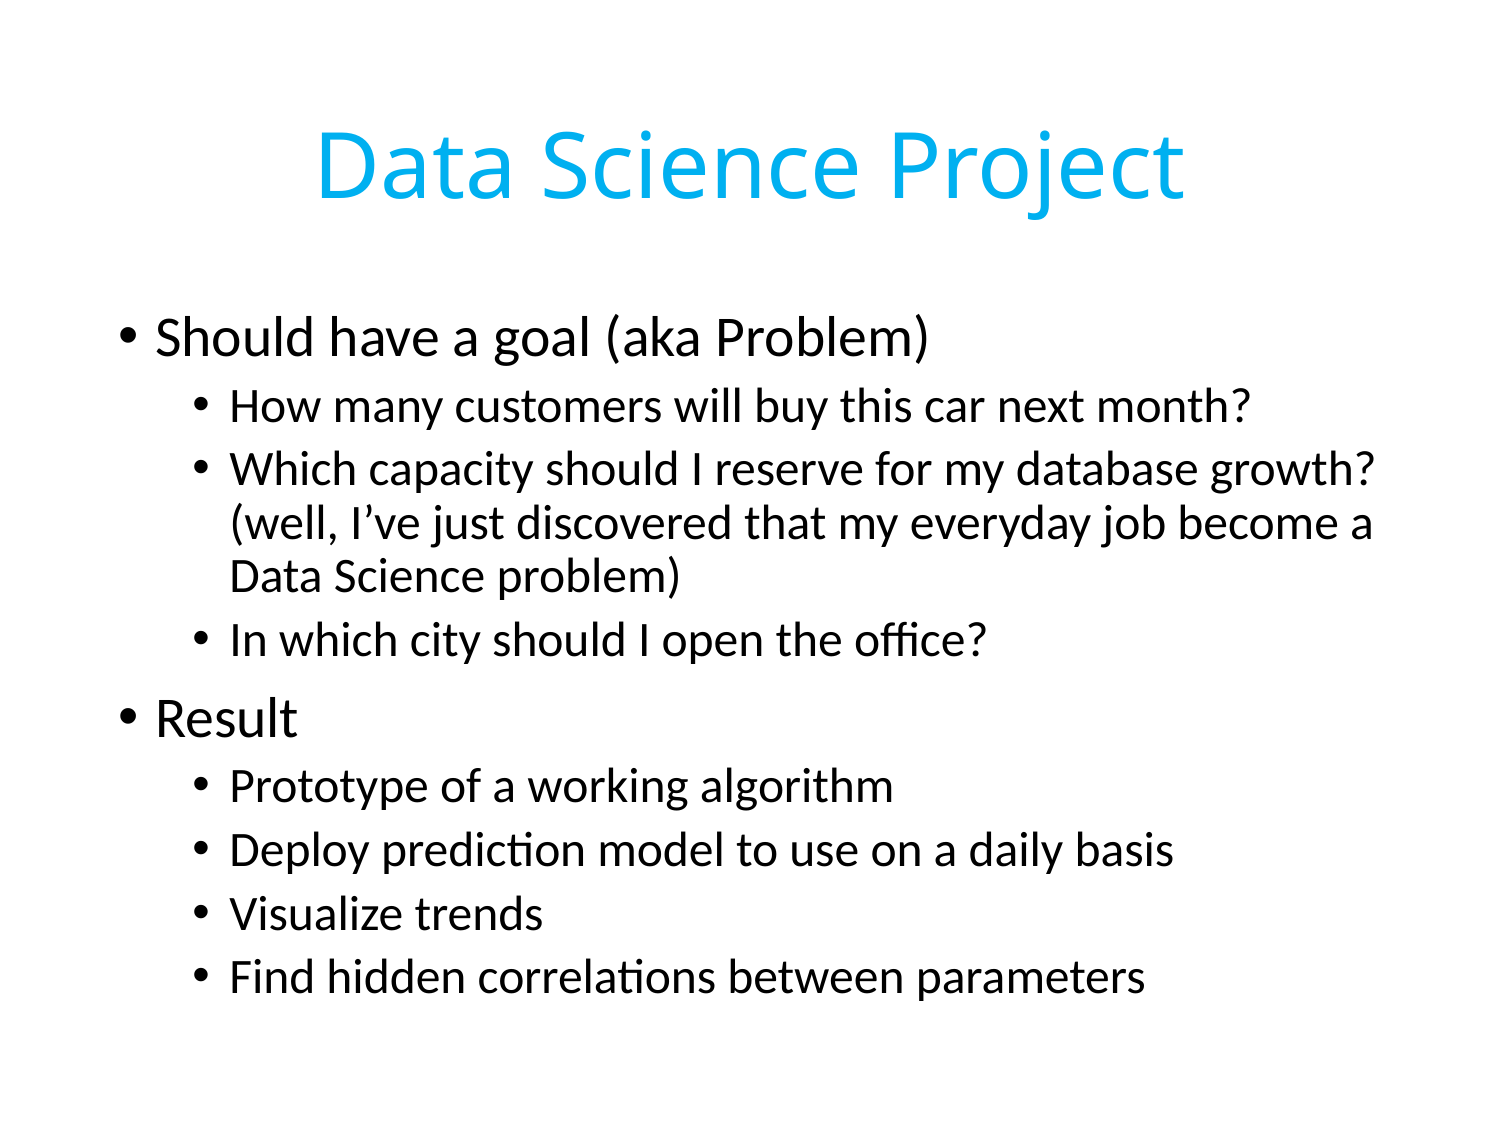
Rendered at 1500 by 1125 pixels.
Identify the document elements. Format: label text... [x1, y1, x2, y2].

list Should have a goal (aka Problem) How many customers will buy this car next month? Which capacity should I reserve for my database growth? (well, I’ve just discovered that my everyday job become a Data Science problem) In which city should I open the office? Result Prototype of a working algorithm Deploy prediction model to use on a daily basis Visualize trends Find hidden correlations between parameters [103, 299, 1397, 1014]
title Data Science Project [103, 59, 1397, 278]
